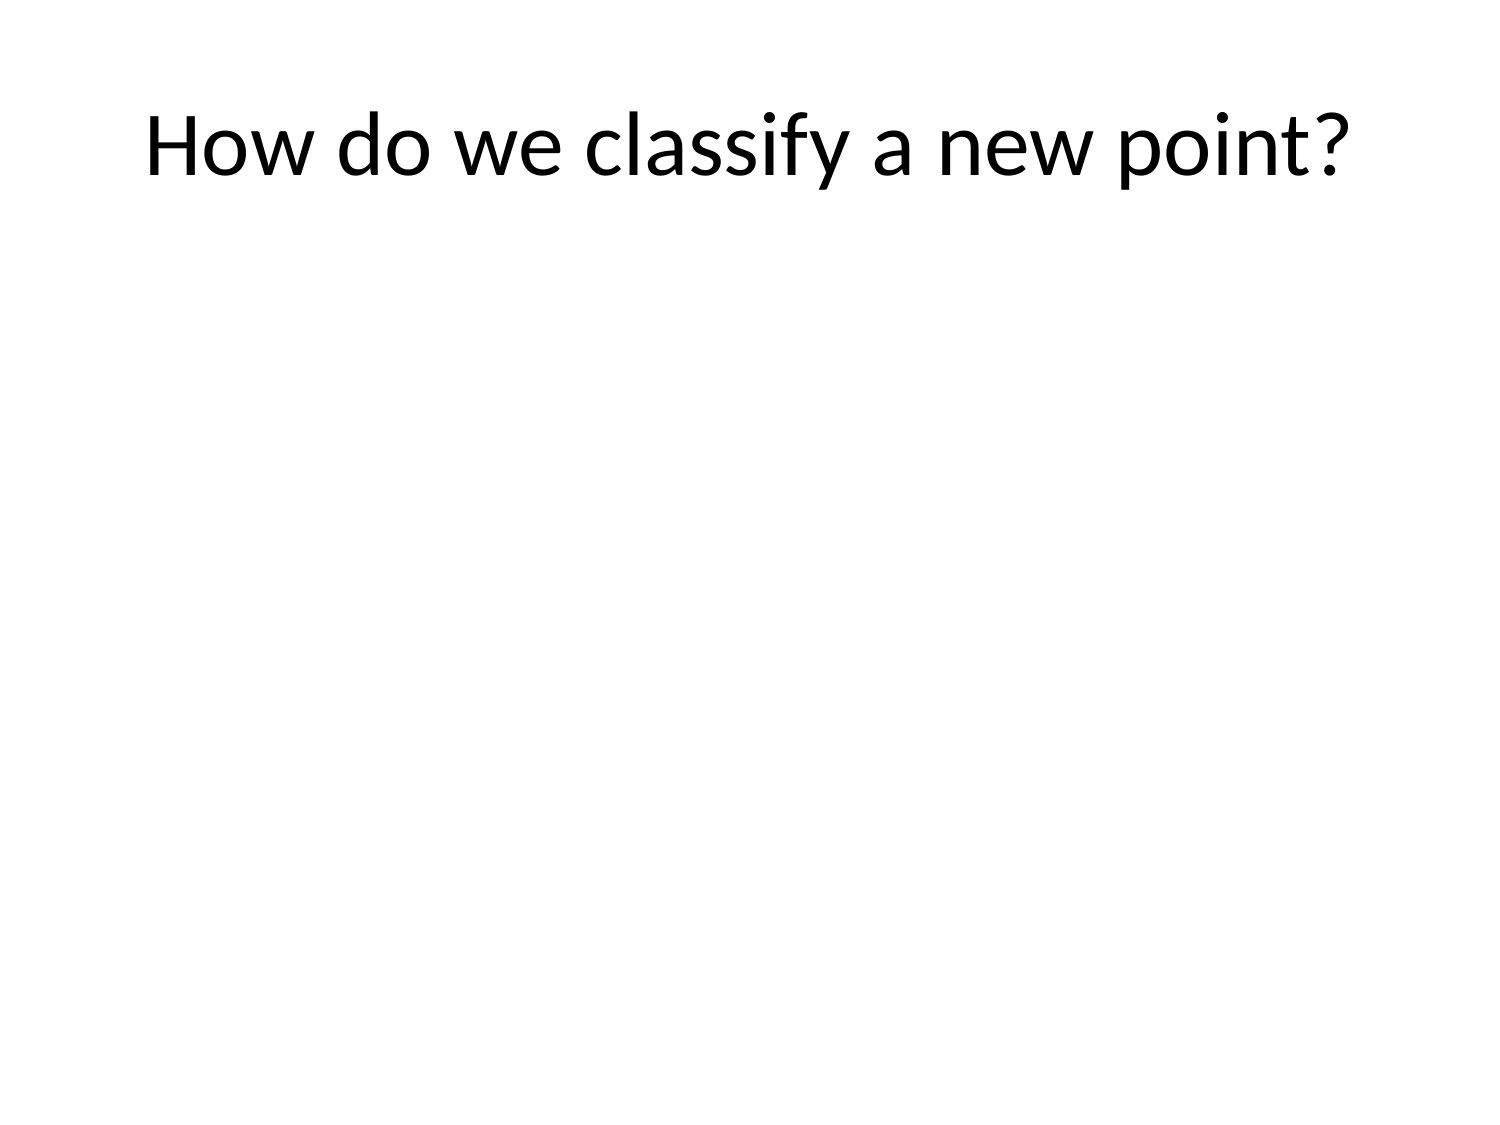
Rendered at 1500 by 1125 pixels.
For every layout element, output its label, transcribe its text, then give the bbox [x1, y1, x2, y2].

title How do we classify a new point? [75, 45, 1425, 233]
